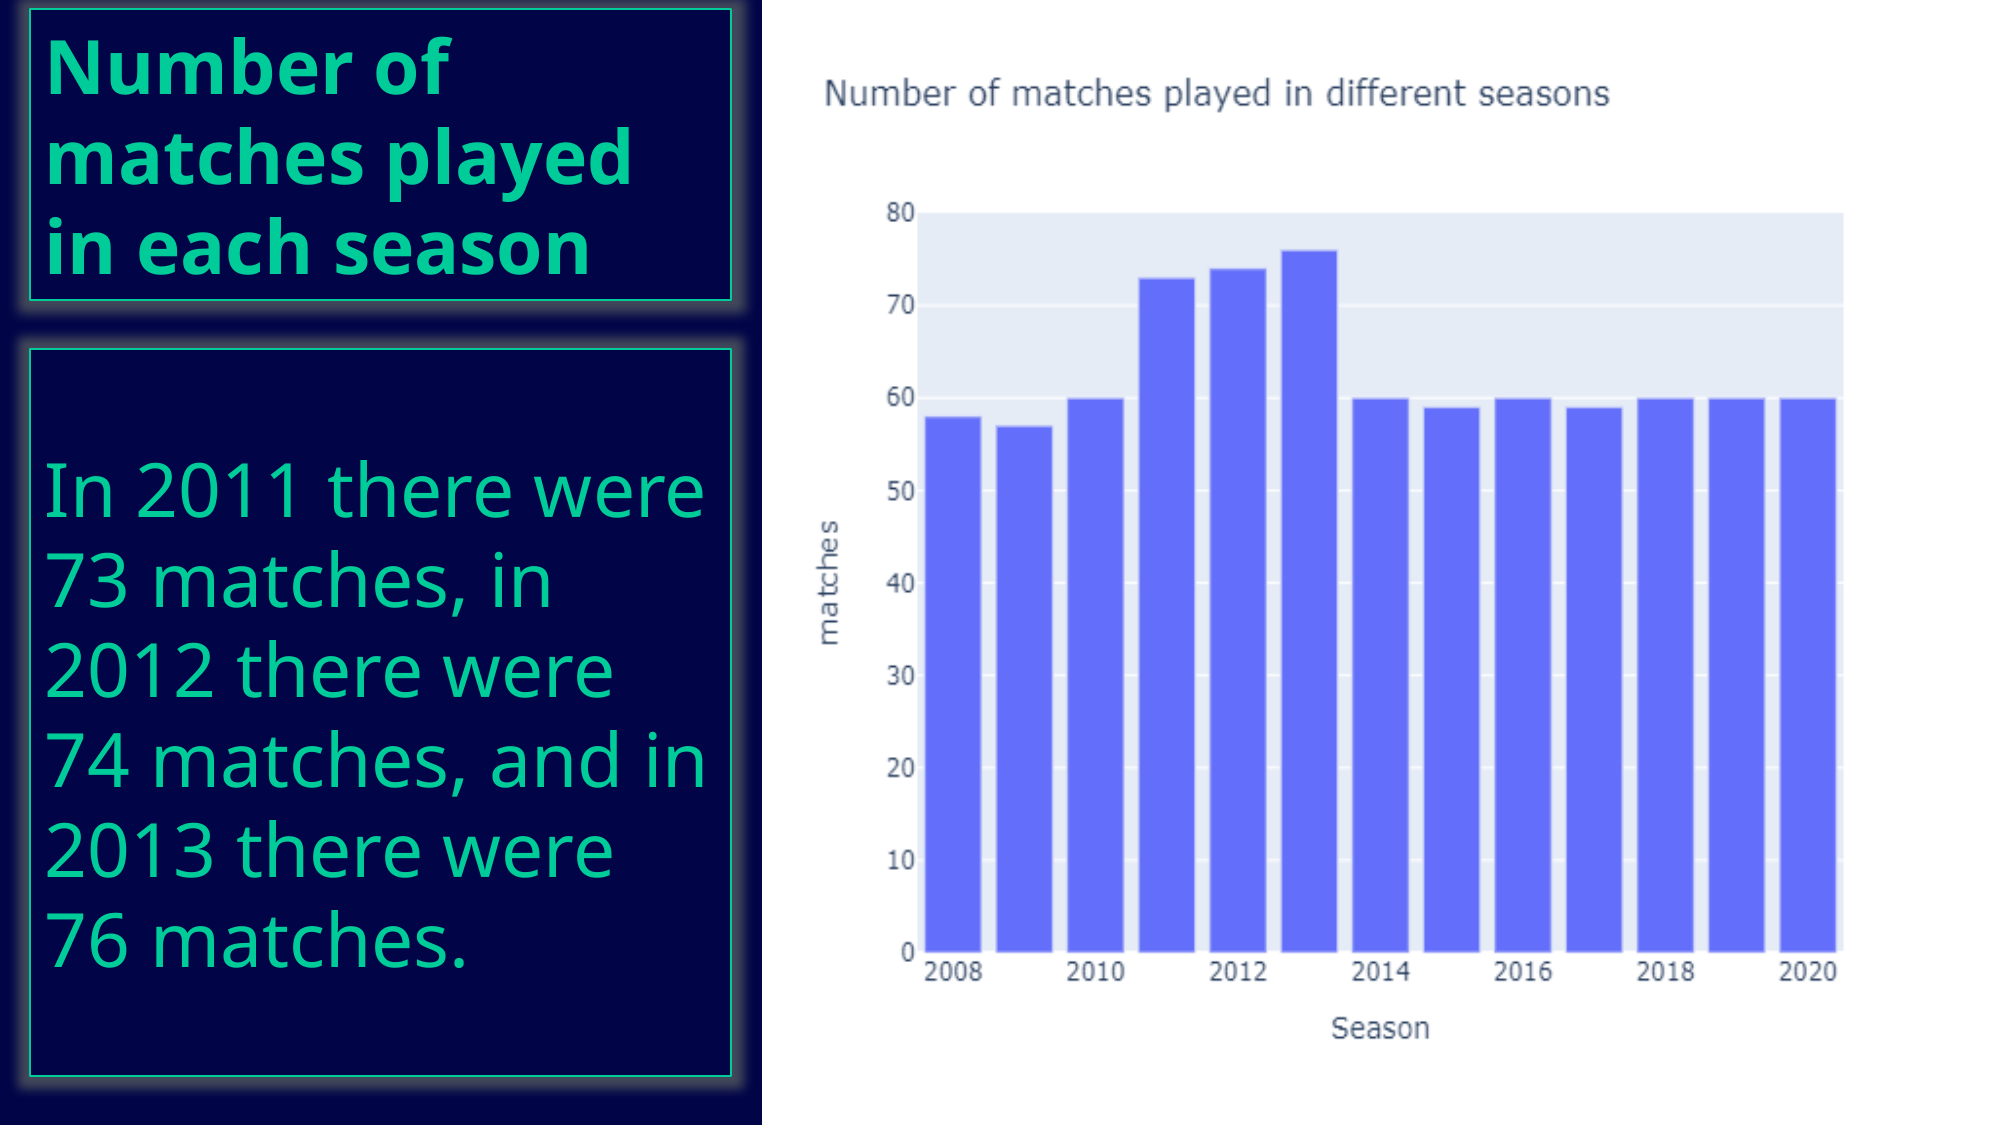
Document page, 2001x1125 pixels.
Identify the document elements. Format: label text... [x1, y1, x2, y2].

text_box [0, 0, 762, 1125]
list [762, 0, 2000, 1125]
text_box In 2011 there were 73 matches, in 2012 there were 74 matches, and in 2013 there were 76 matches. [29, 348, 732, 1077]
text_box Number of matches played in each season [29, 8, 732, 301]
